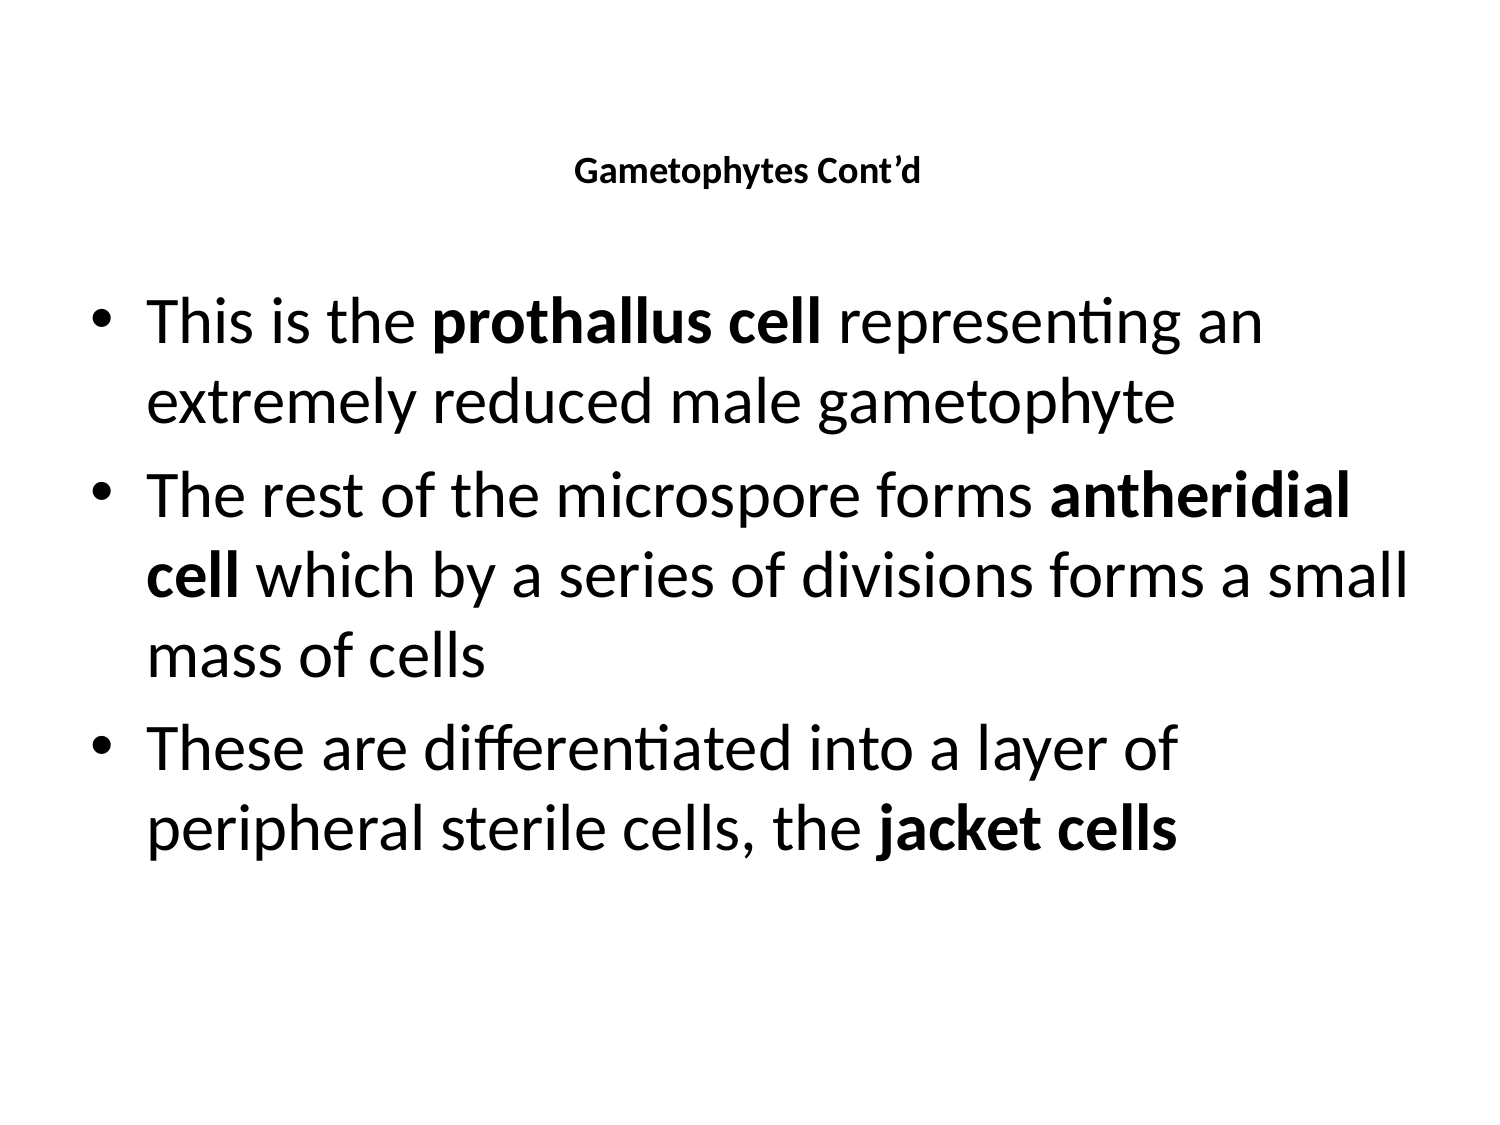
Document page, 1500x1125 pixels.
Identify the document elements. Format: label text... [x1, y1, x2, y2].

list This is the prothallus cell representing an extremely reduced male gametophyte The rest of the microspore forms antheridial cell which by a series of divisions forms a small mass of cells These are differentiated into a layer of peripheral sterile cells, the jacket cells [75, 269, 1442, 1043]
title Gametophytes Cont’d [75, 45, 1430, 200]
